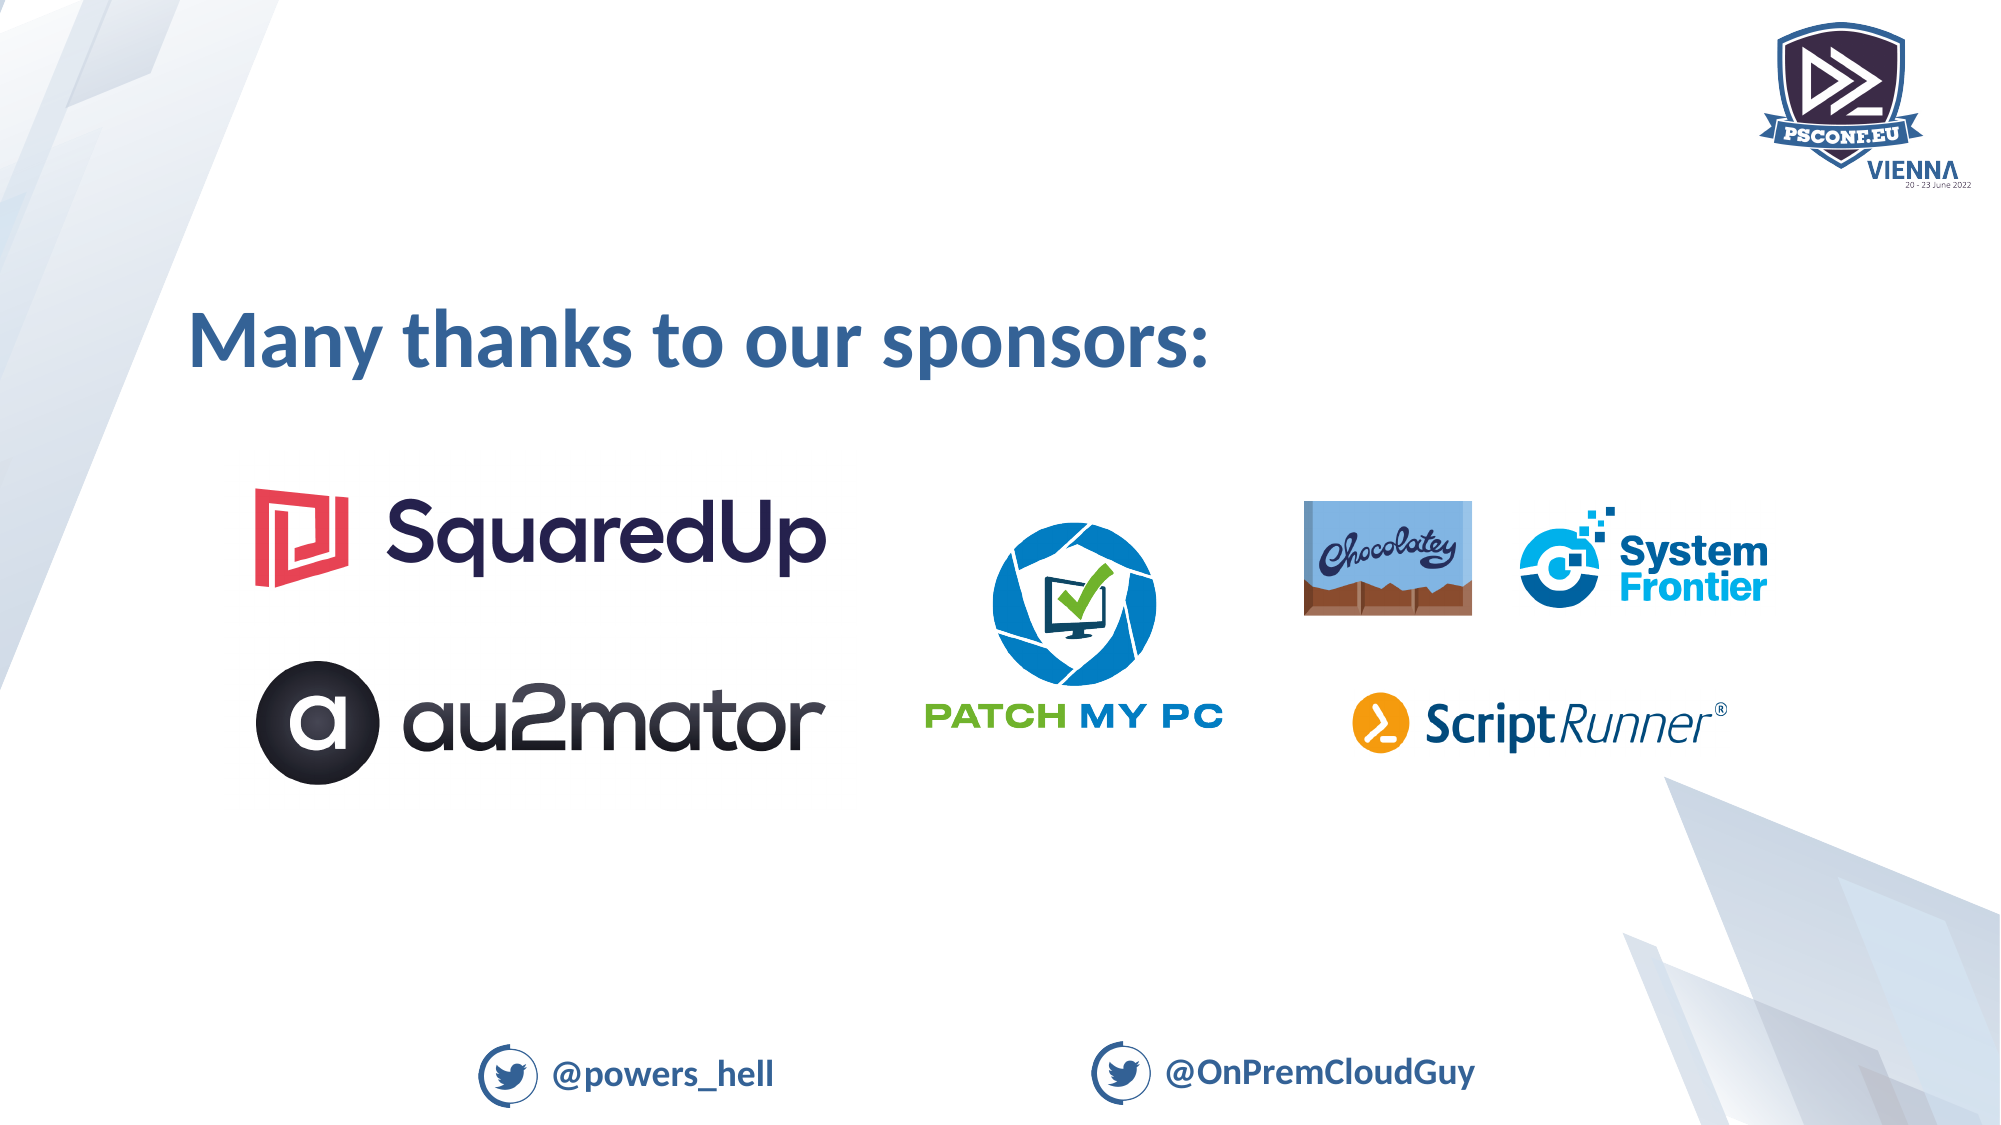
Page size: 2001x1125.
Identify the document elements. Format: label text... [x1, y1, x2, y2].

picture [0, 0, 2000, 1125]
text_box Many thanks to our sponsors: [172, 277, 1795, 392]
